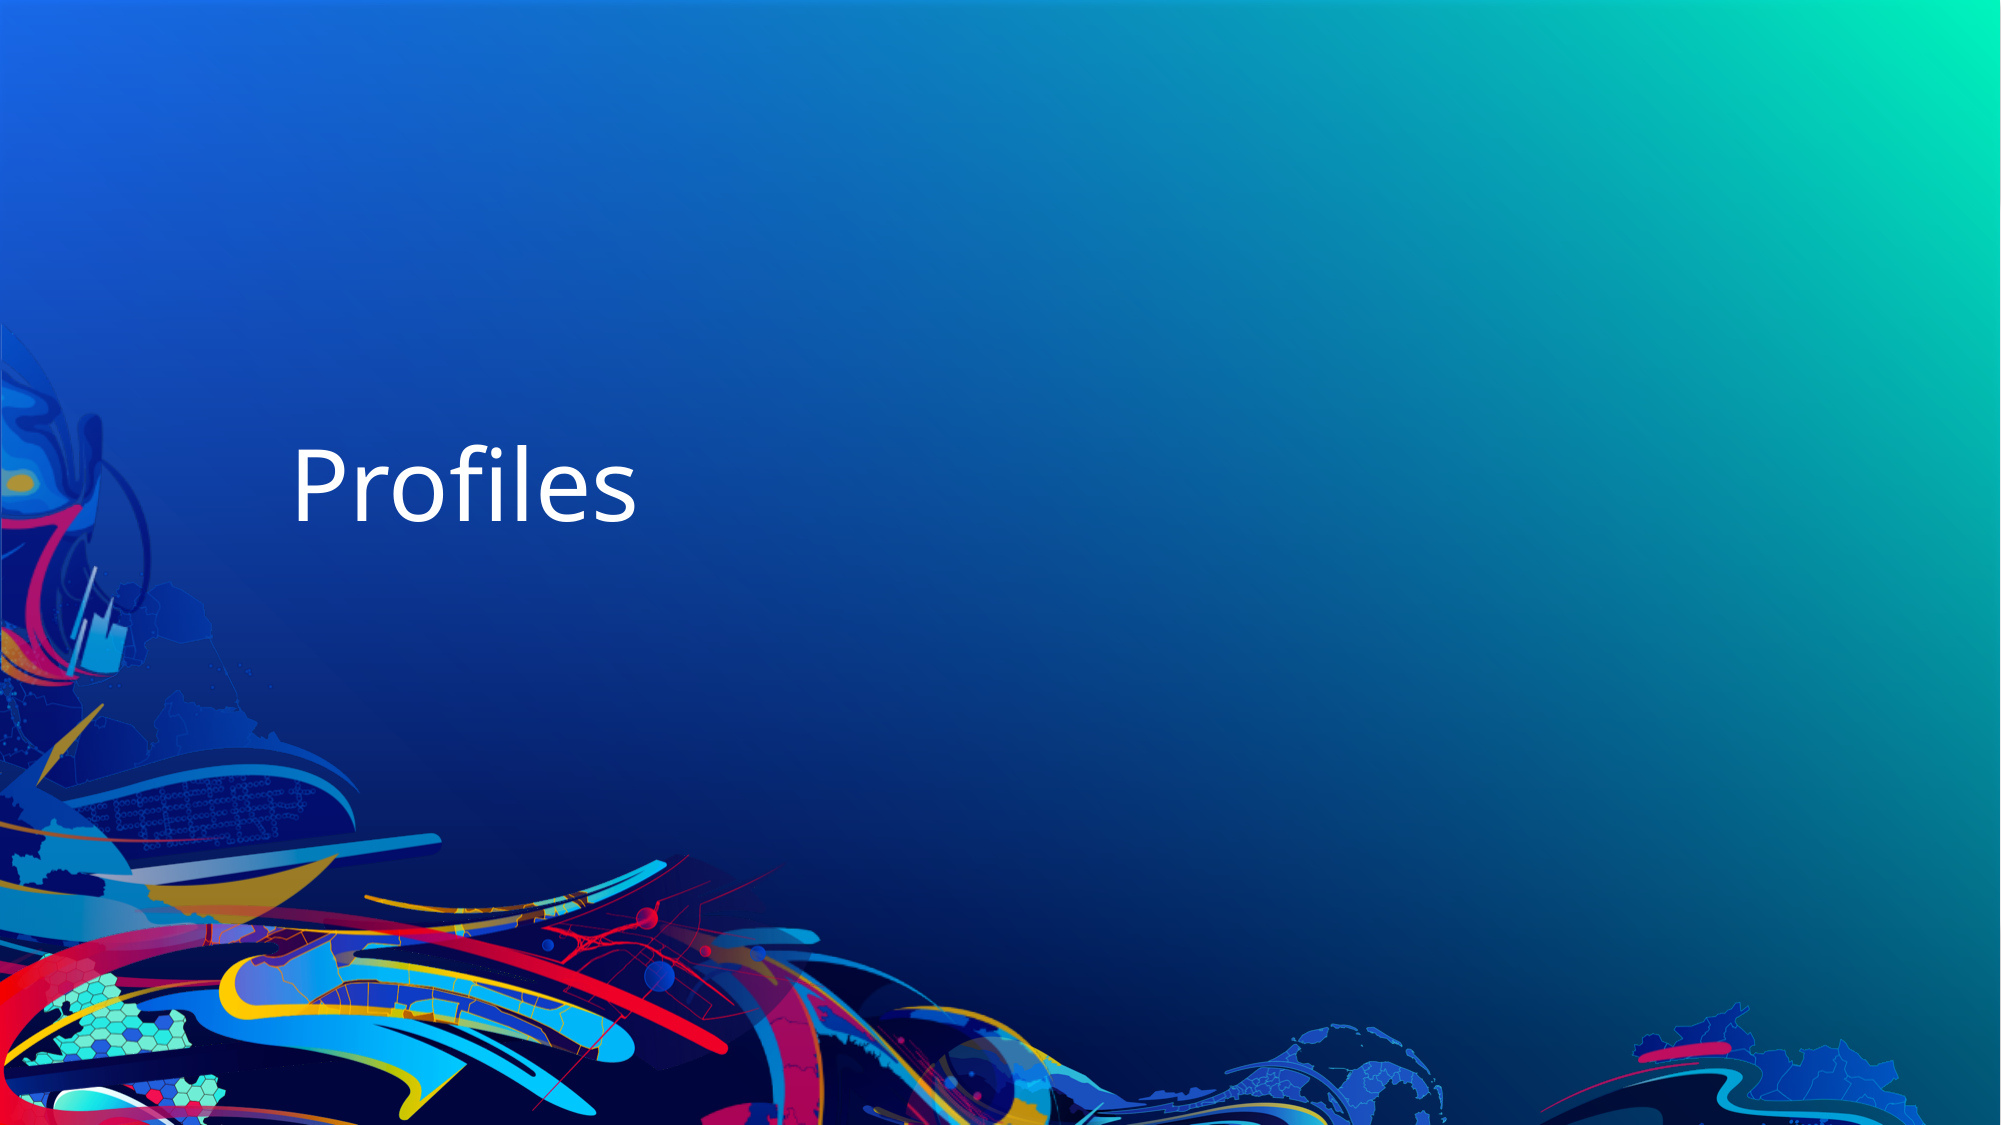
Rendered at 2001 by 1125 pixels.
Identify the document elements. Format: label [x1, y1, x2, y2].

text_box [0, 0, 2000, 1125]
